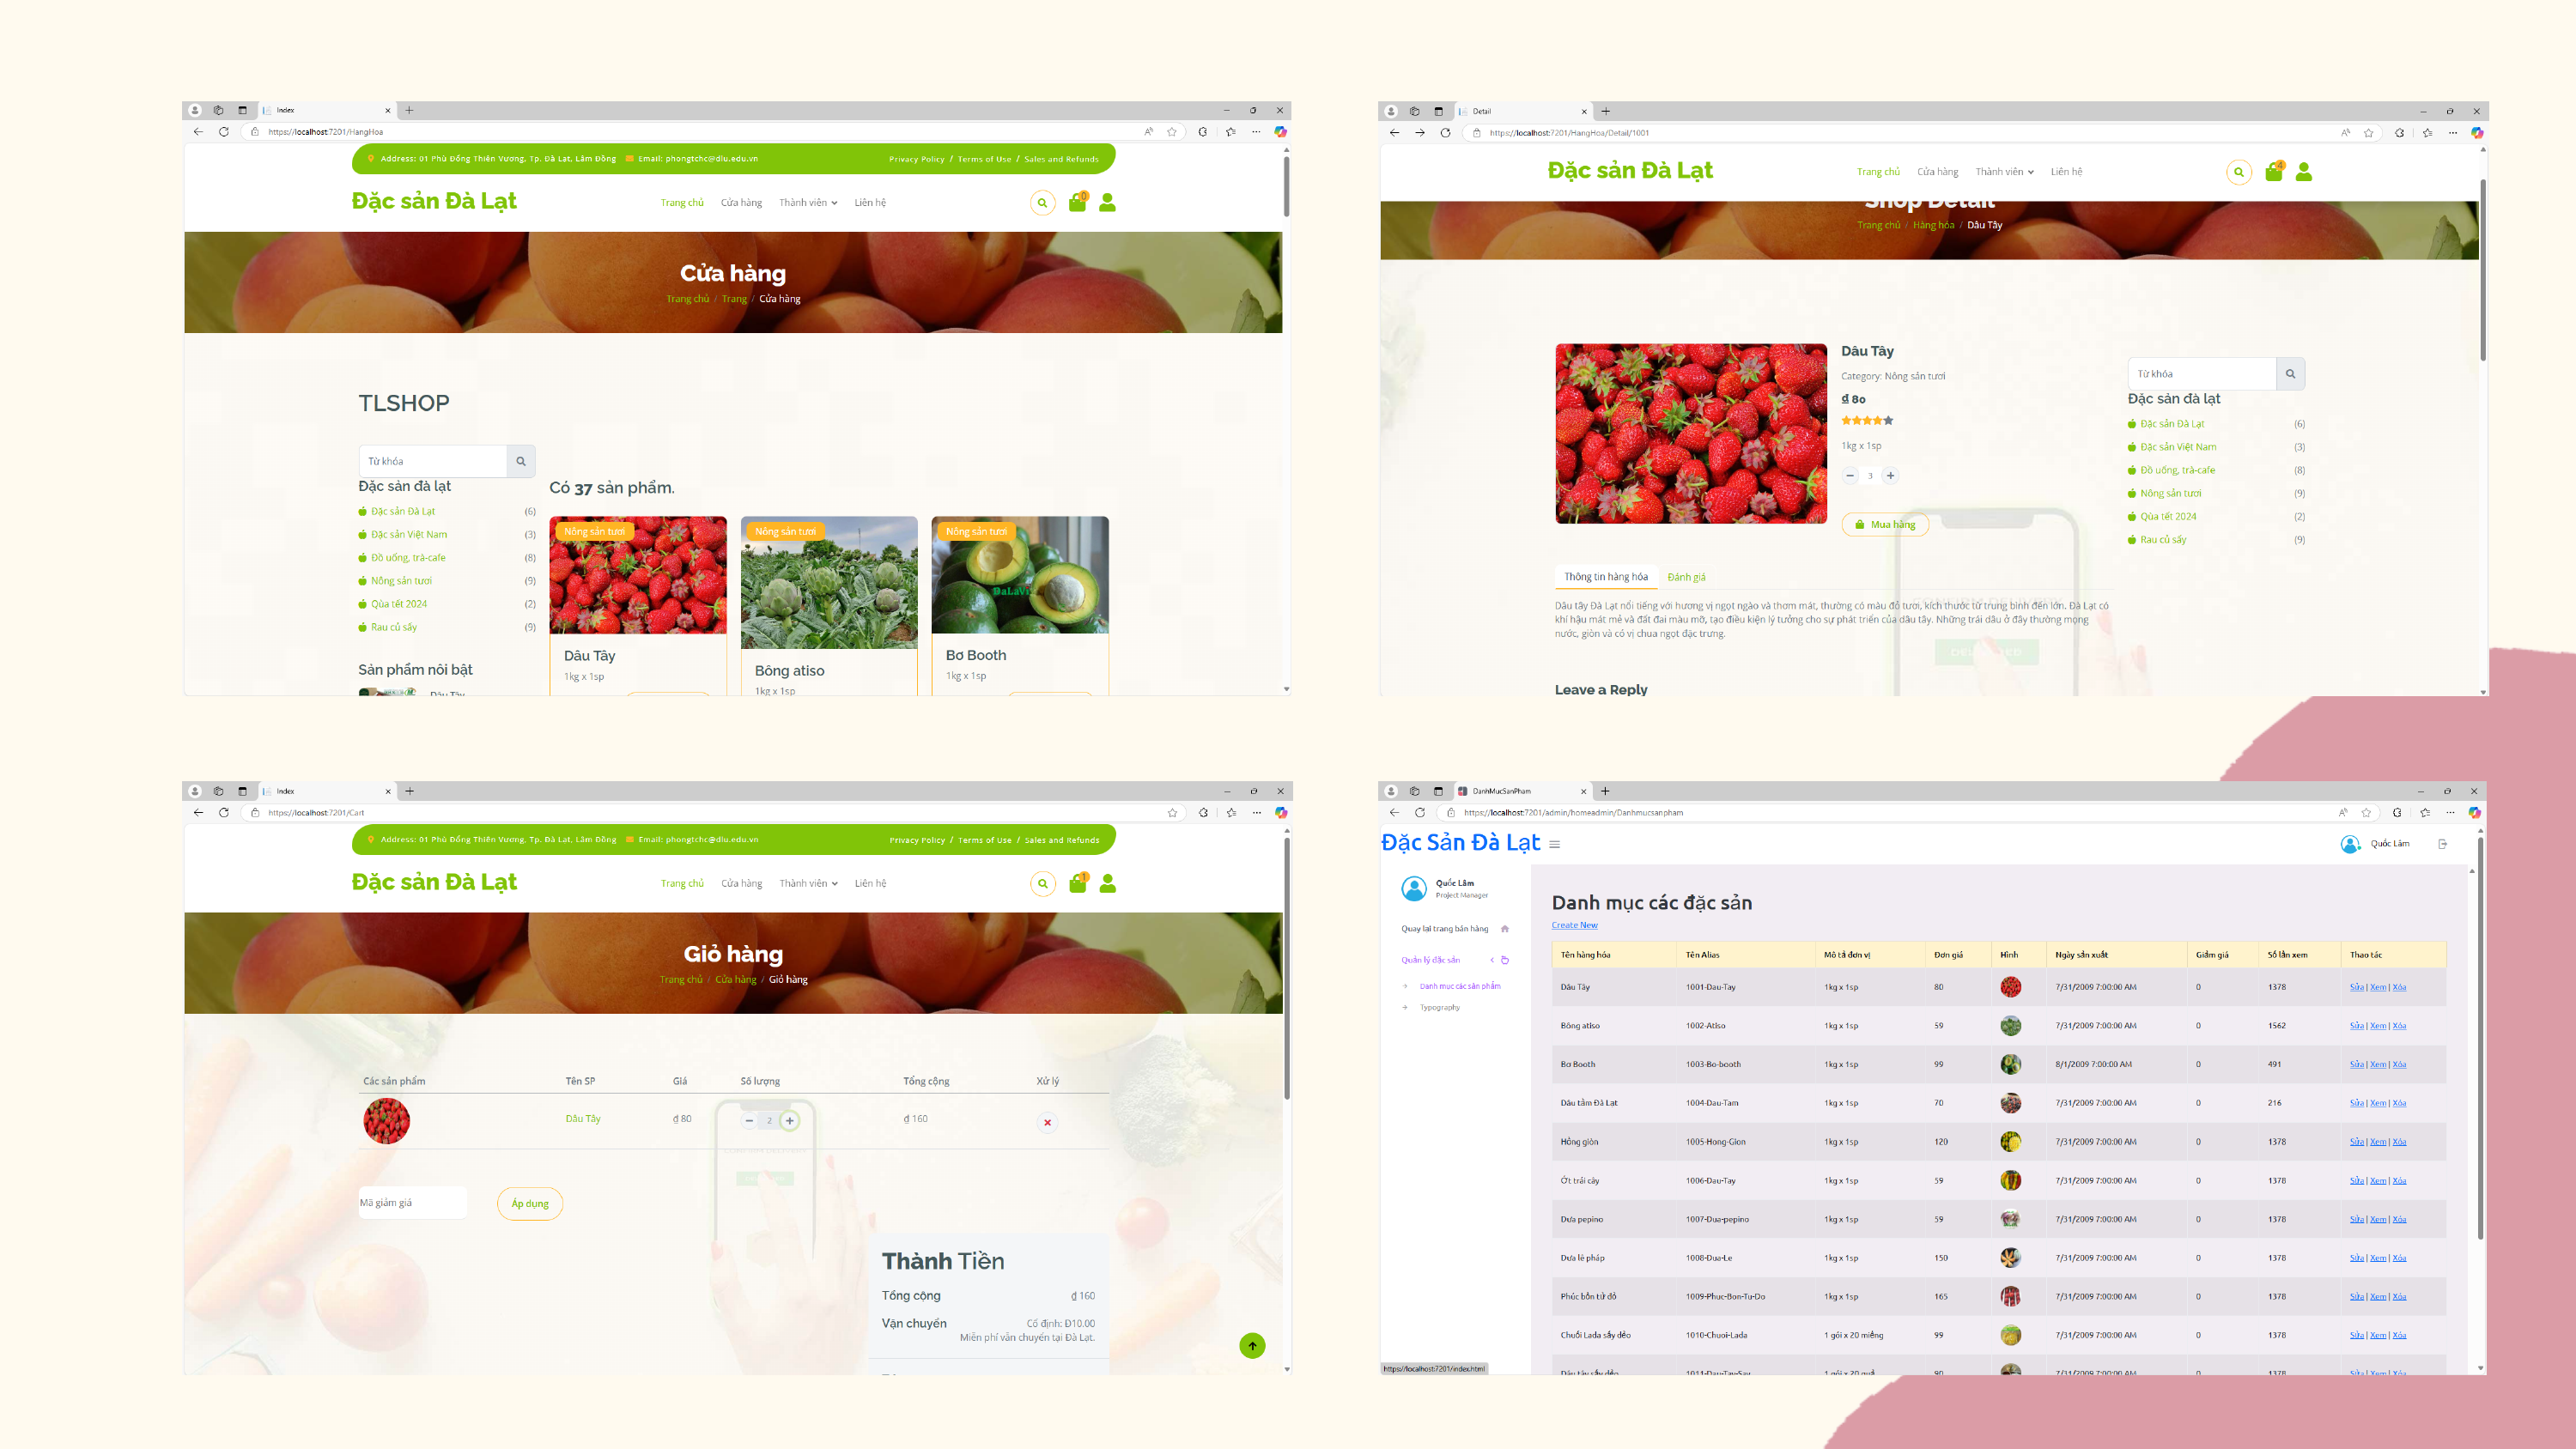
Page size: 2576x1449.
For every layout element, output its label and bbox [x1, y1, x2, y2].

picture [1378, 101, 2576, 1449]
picture [182, 780, 1293, 1376]
picture [182, 101, 1291, 696]
